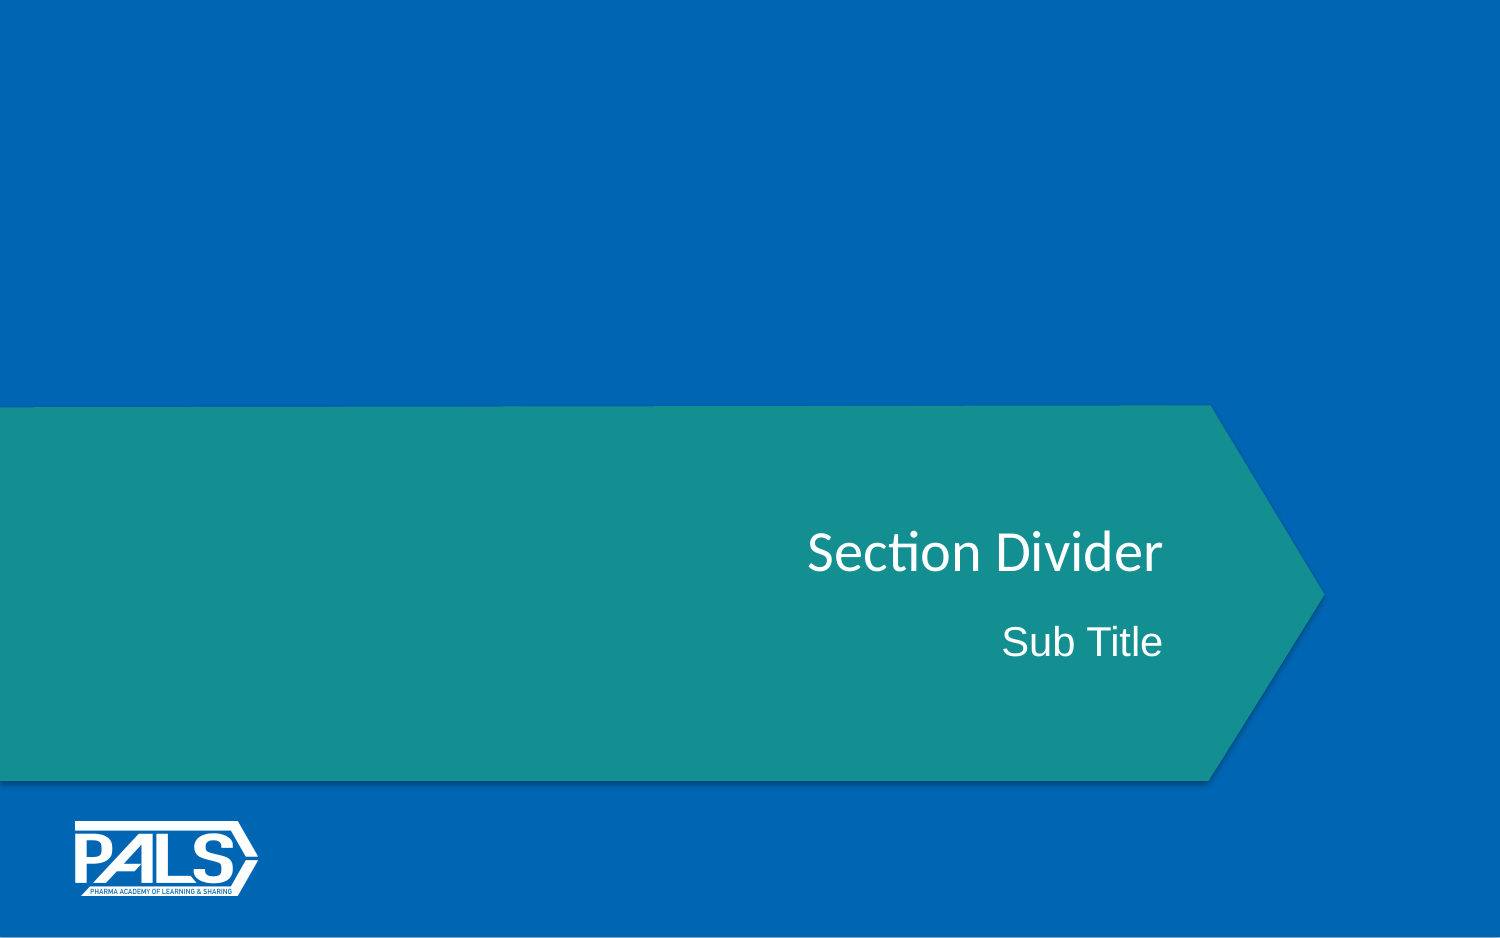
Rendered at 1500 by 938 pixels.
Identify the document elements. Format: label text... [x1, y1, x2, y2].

subtitle Sub Title [121, 607, 1179, 691]
title Section Divider [121, 502, 1179, 594]
